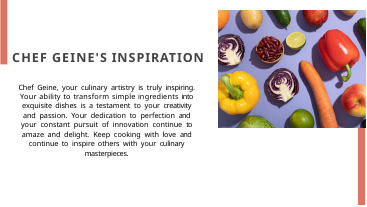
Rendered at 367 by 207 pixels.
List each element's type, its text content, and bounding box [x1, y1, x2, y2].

picture [217, 10, 366, 128]
title CHEF GEINE'S INSPIRATION [0, 13, 213, 85]
text_box Chef Geine, your culinary artistry is truly inspiring. Your ability to transform simple ingredients into exquisite dishes is a testament to your creativity and passion. Your dedication to perfection and your constant pursuit of innovation continue to amaze and delight. Keep cooking with love and continue to inspire others with your culinary masterpieces. [14, 80, 199, 158]
